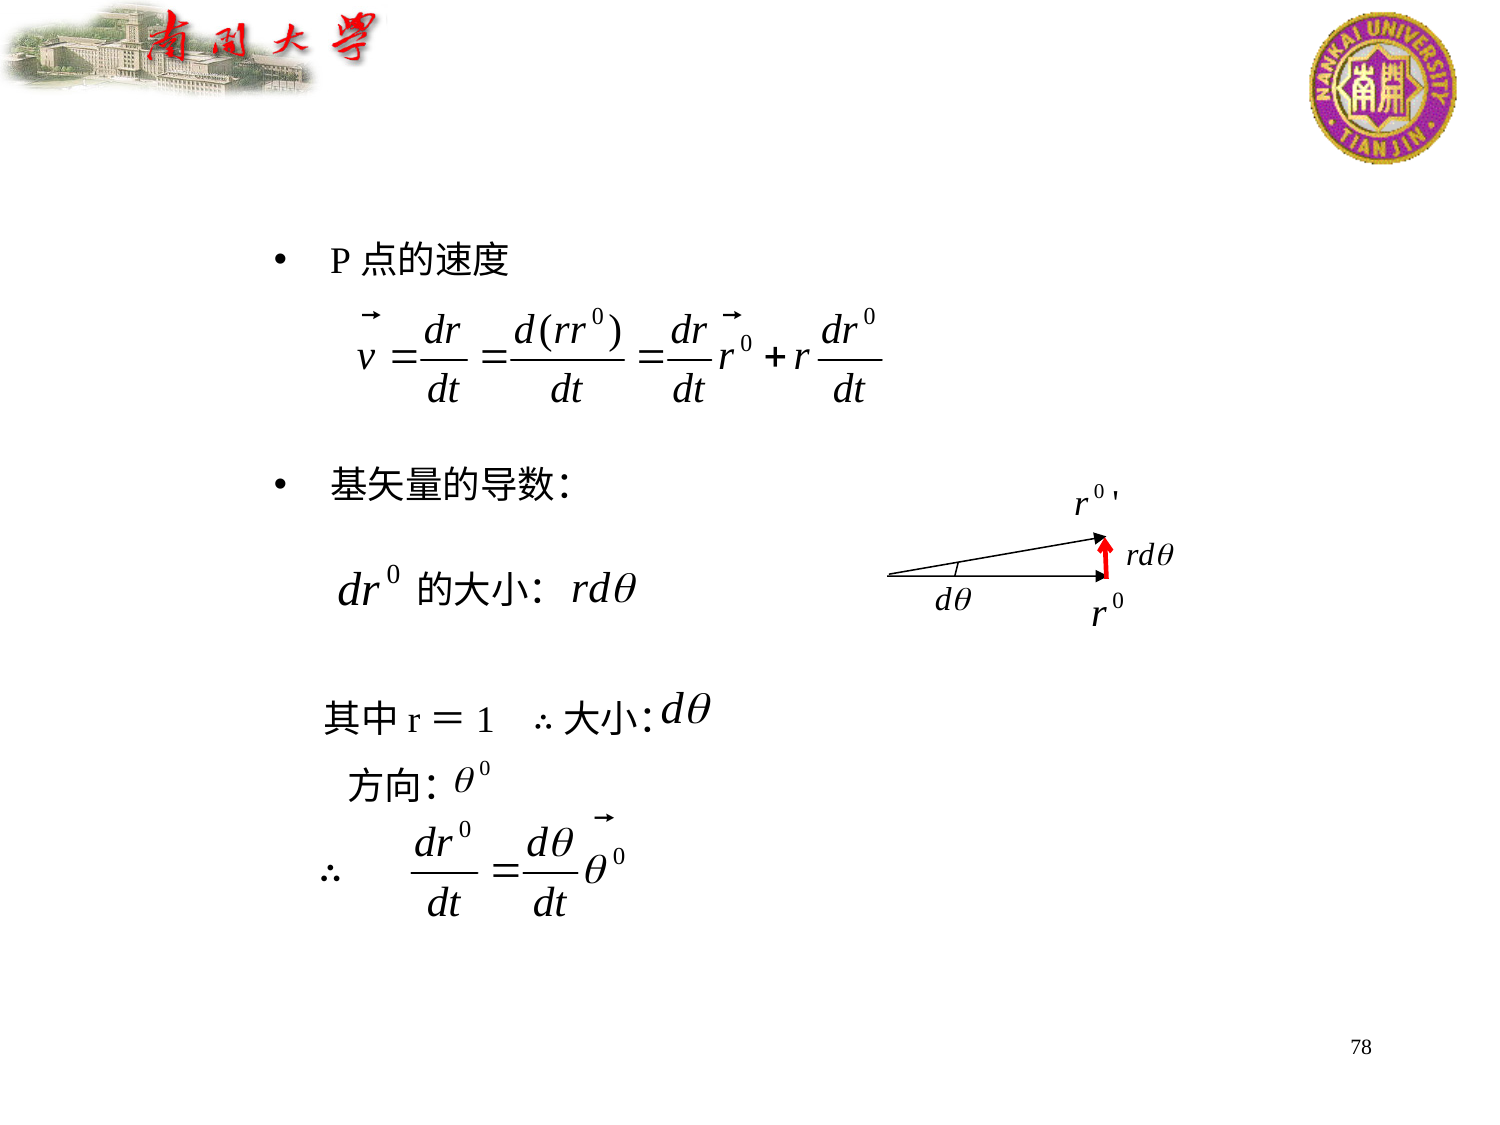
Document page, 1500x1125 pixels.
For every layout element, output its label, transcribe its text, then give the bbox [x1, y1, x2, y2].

picture [351, 296, 890, 413]
picture [1262, 0, 1500, 178]
picture [403, 809, 635, 926]
picture [653, 681, 724, 735]
text_box 其中r＝1 ∴大小： 方向： [289, 664, 711, 815]
text_box P点的速度 基矢量的导数： ∴ [262, 208, 1279, 512]
slide_number 78 [1074, 1024, 1388, 1101]
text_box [887, 429, 1242, 679]
picture [564, 562, 646, 614]
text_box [329, 553, 410, 618]
picture [448, 748, 498, 802]
picture [0, 0, 388, 100]
text_box 的大小： [412, 558, 582, 619]
